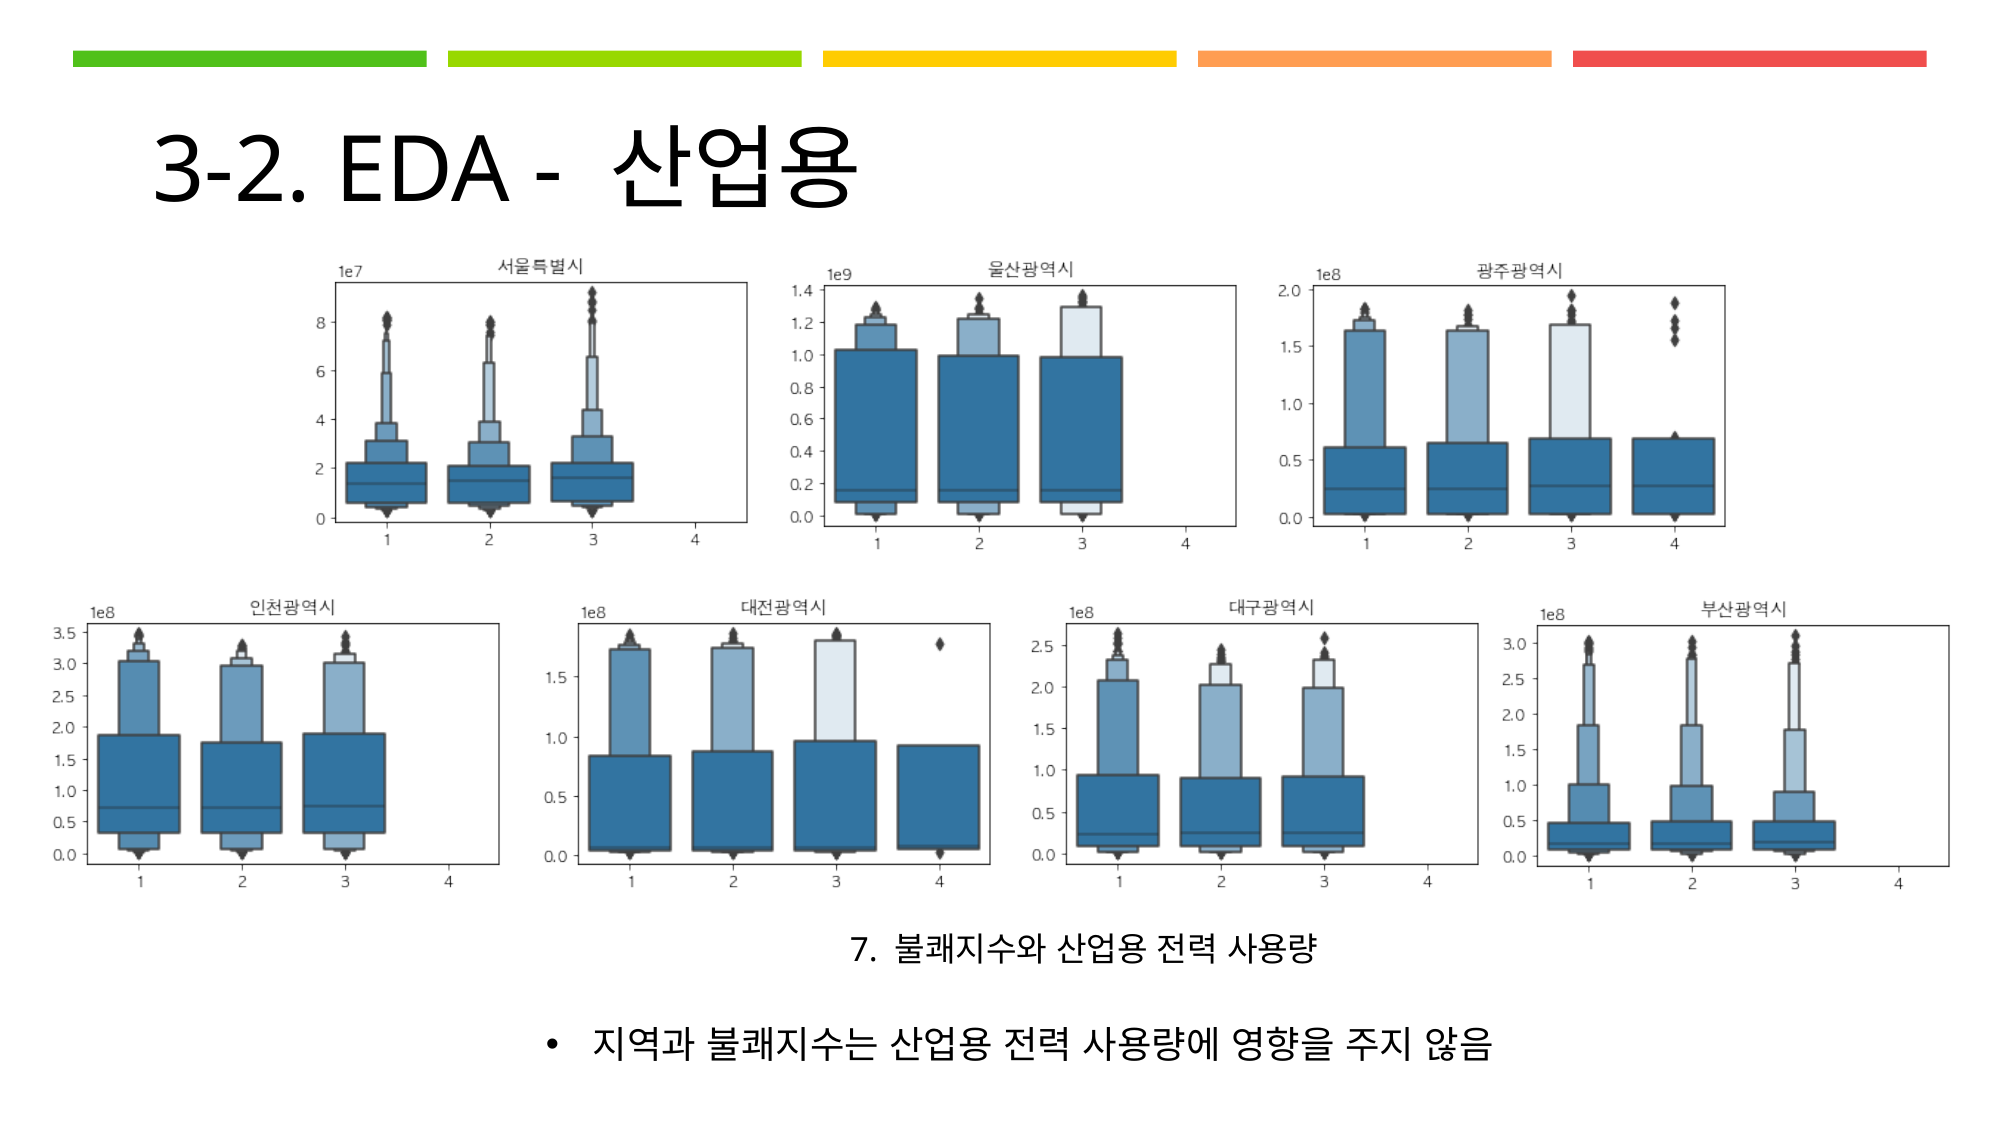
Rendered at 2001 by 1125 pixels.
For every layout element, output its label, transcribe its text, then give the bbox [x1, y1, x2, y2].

picture [41, 589, 509, 901]
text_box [73, 50, 1927, 67]
text_box 7. 불쾌지수와 산업용 전력 사용량 [794, 900, 1375, 976]
text_box 지역과 불쾌지수는 산업용 전력 사용량에 영향을 주지 않음 [531, 1013, 1509, 1074]
picture [1491, 591, 1959, 903]
picture [304, 248, 757, 559]
title 3-2. EDA - 산업용 [137, 67, 1863, 278]
picture [1019, 589, 1488, 901]
picture [778, 251, 1246, 563]
picture [532, 589, 1000, 901]
picture [1267, 251, 1735, 563]
